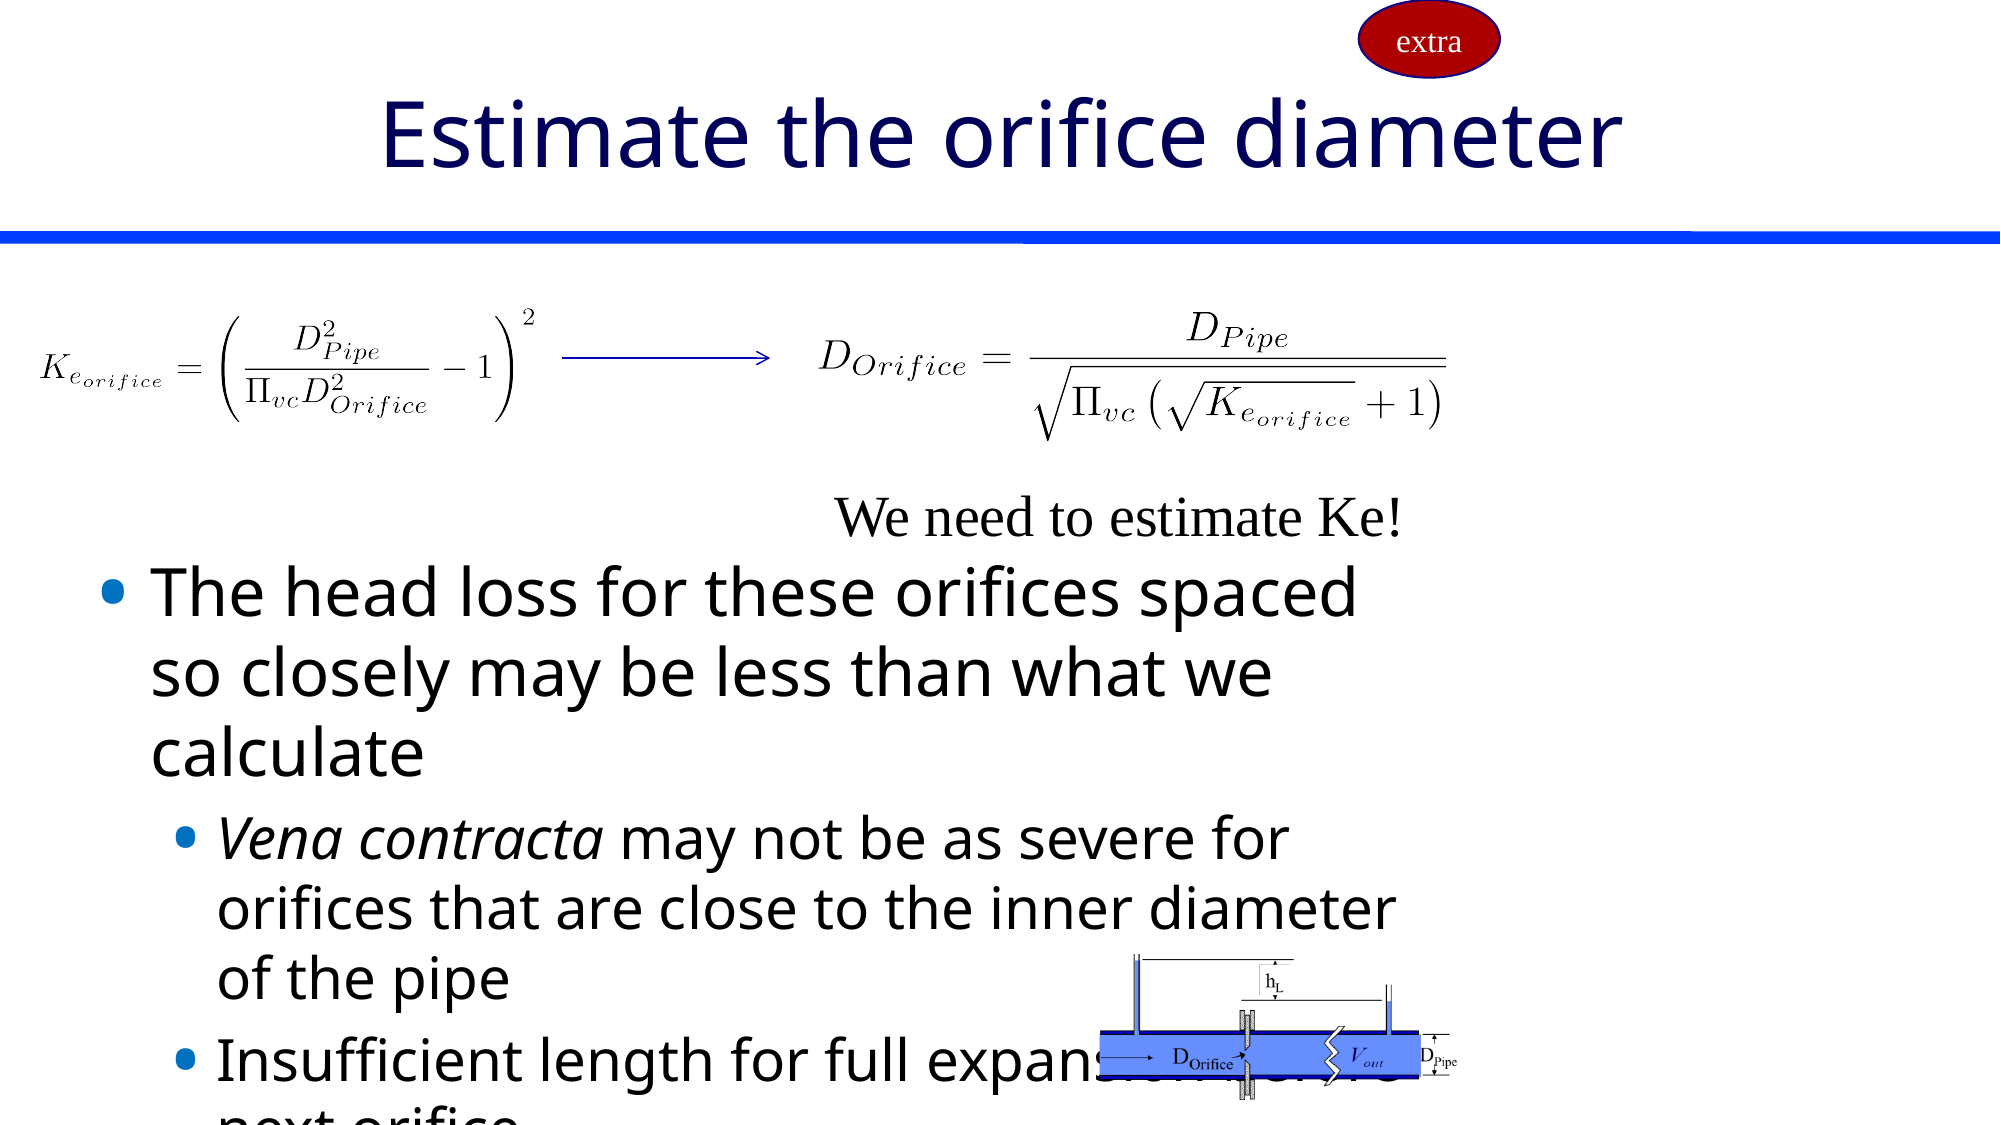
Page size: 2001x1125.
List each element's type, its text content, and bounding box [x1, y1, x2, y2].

picture [818, 312, 1447, 441]
picture [40, 308, 534, 422]
picture [1098, 953, 1465, 1100]
list The head loss for these orifices spaced so closely may be less than what we calculate Vena contracta may not be as severe for orifices that are close to the inner diameter of the pipe Insufficient length for full expansion before next orifice [78, 541, 1430, 827]
title Estimate the orifice diameter [75, 37, 1930, 225]
text_box extra [1358, 0, 1501, 78]
text_box We need to estimate Ke! [819, 471, 1435, 556]
